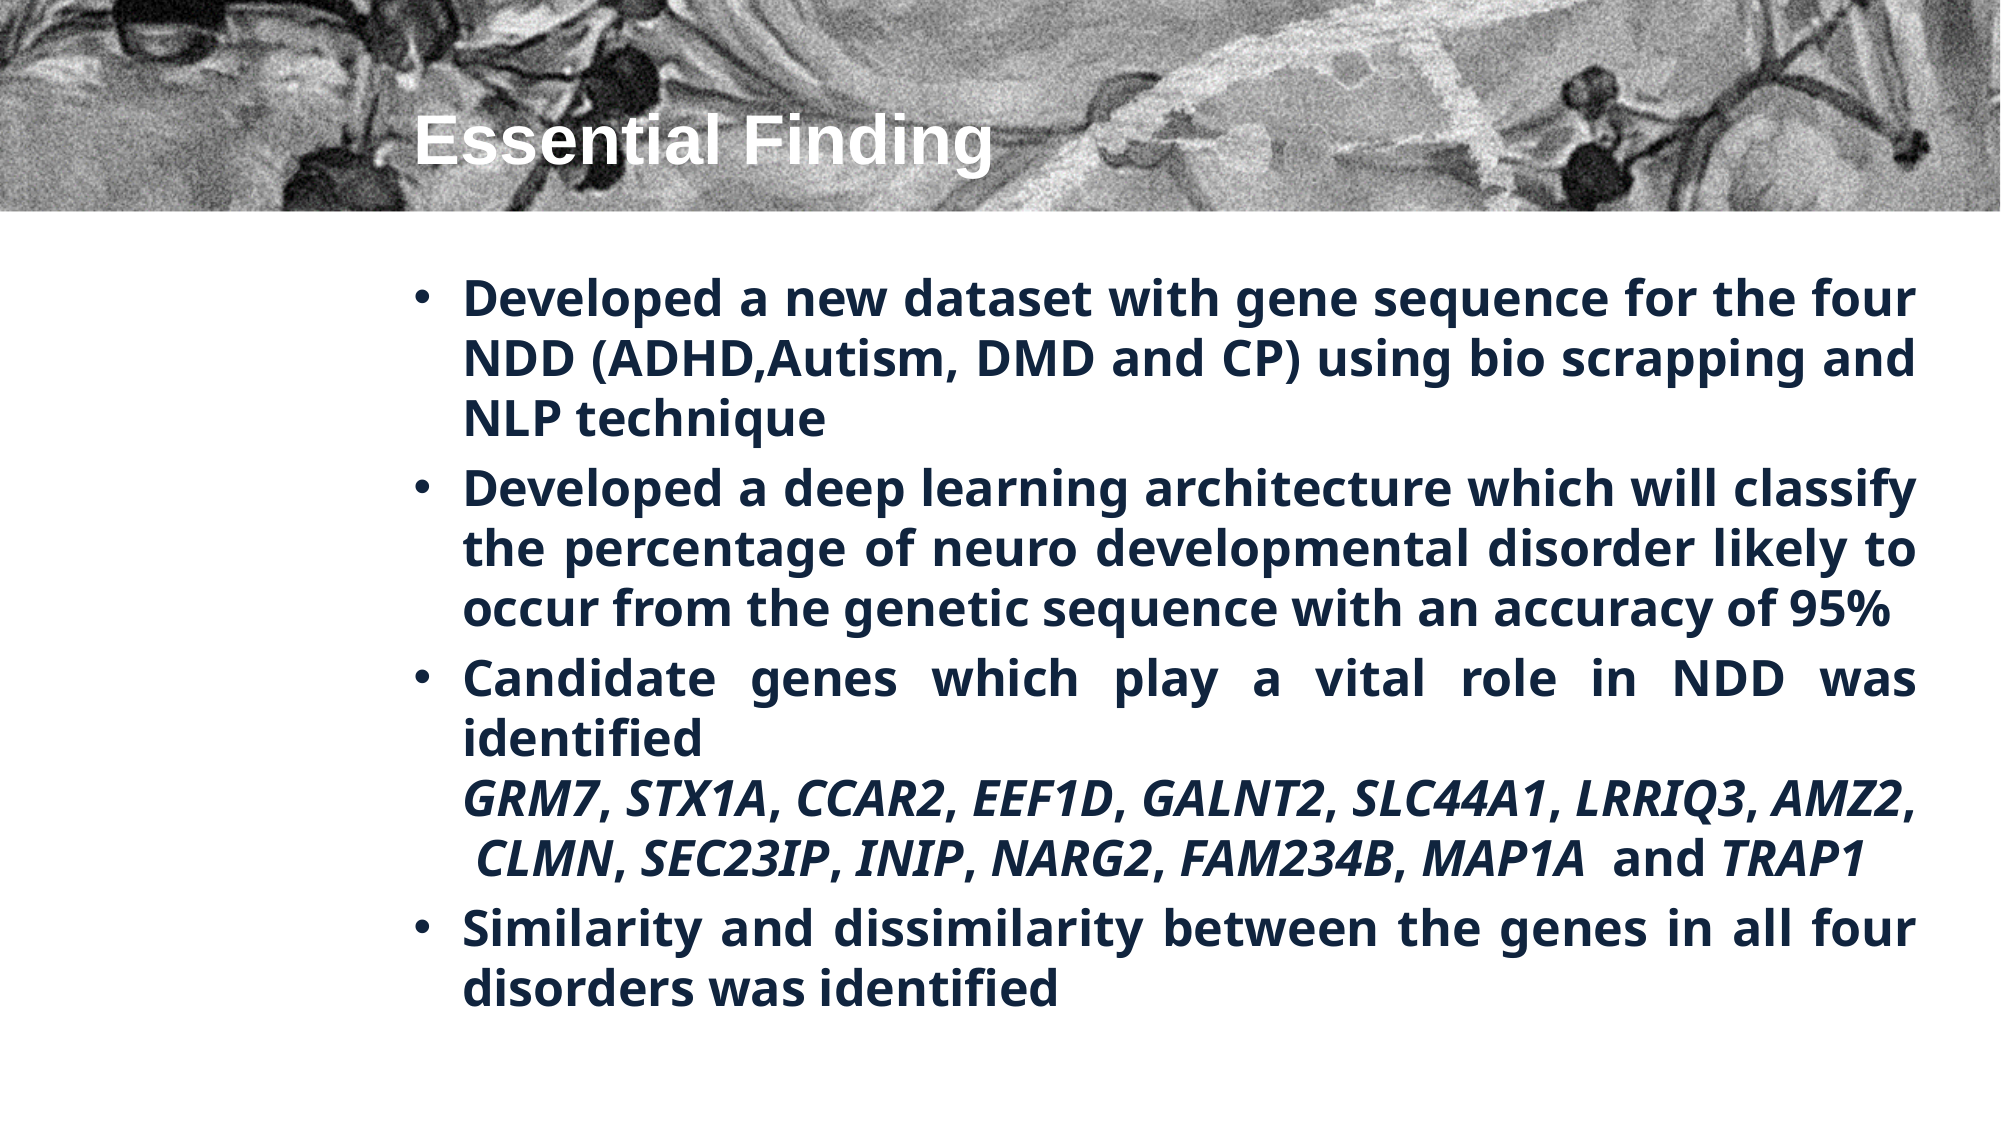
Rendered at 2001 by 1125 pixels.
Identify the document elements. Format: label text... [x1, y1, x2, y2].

title Essential Finding [398, 86, 1934, 187]
picture [0, 0, 2001, 1125]
list Developed a new dataset with gene sequence for the four NDD (ADHD,Autism, DMD and CP) using bio scrapping and NLP technique Developed a deep learning architecture which will classify the percentage of neuro developmental disorder likely to occur from the genetic sequence with an accuracy of 95% Candidate genes which play a vital role in NDD was identified GRM7, STX1A, CCAR2, EEF1D, GALNT2, SLC44A1, LRRIQ3, AMZ2, CLMN, SEC23IP, INIP, NARG2, FAM234B, MAP1A and TRAP1 Similarity and dissimilarity between the genes in all four disorders was identified [398, 258, 1934, 1064]
